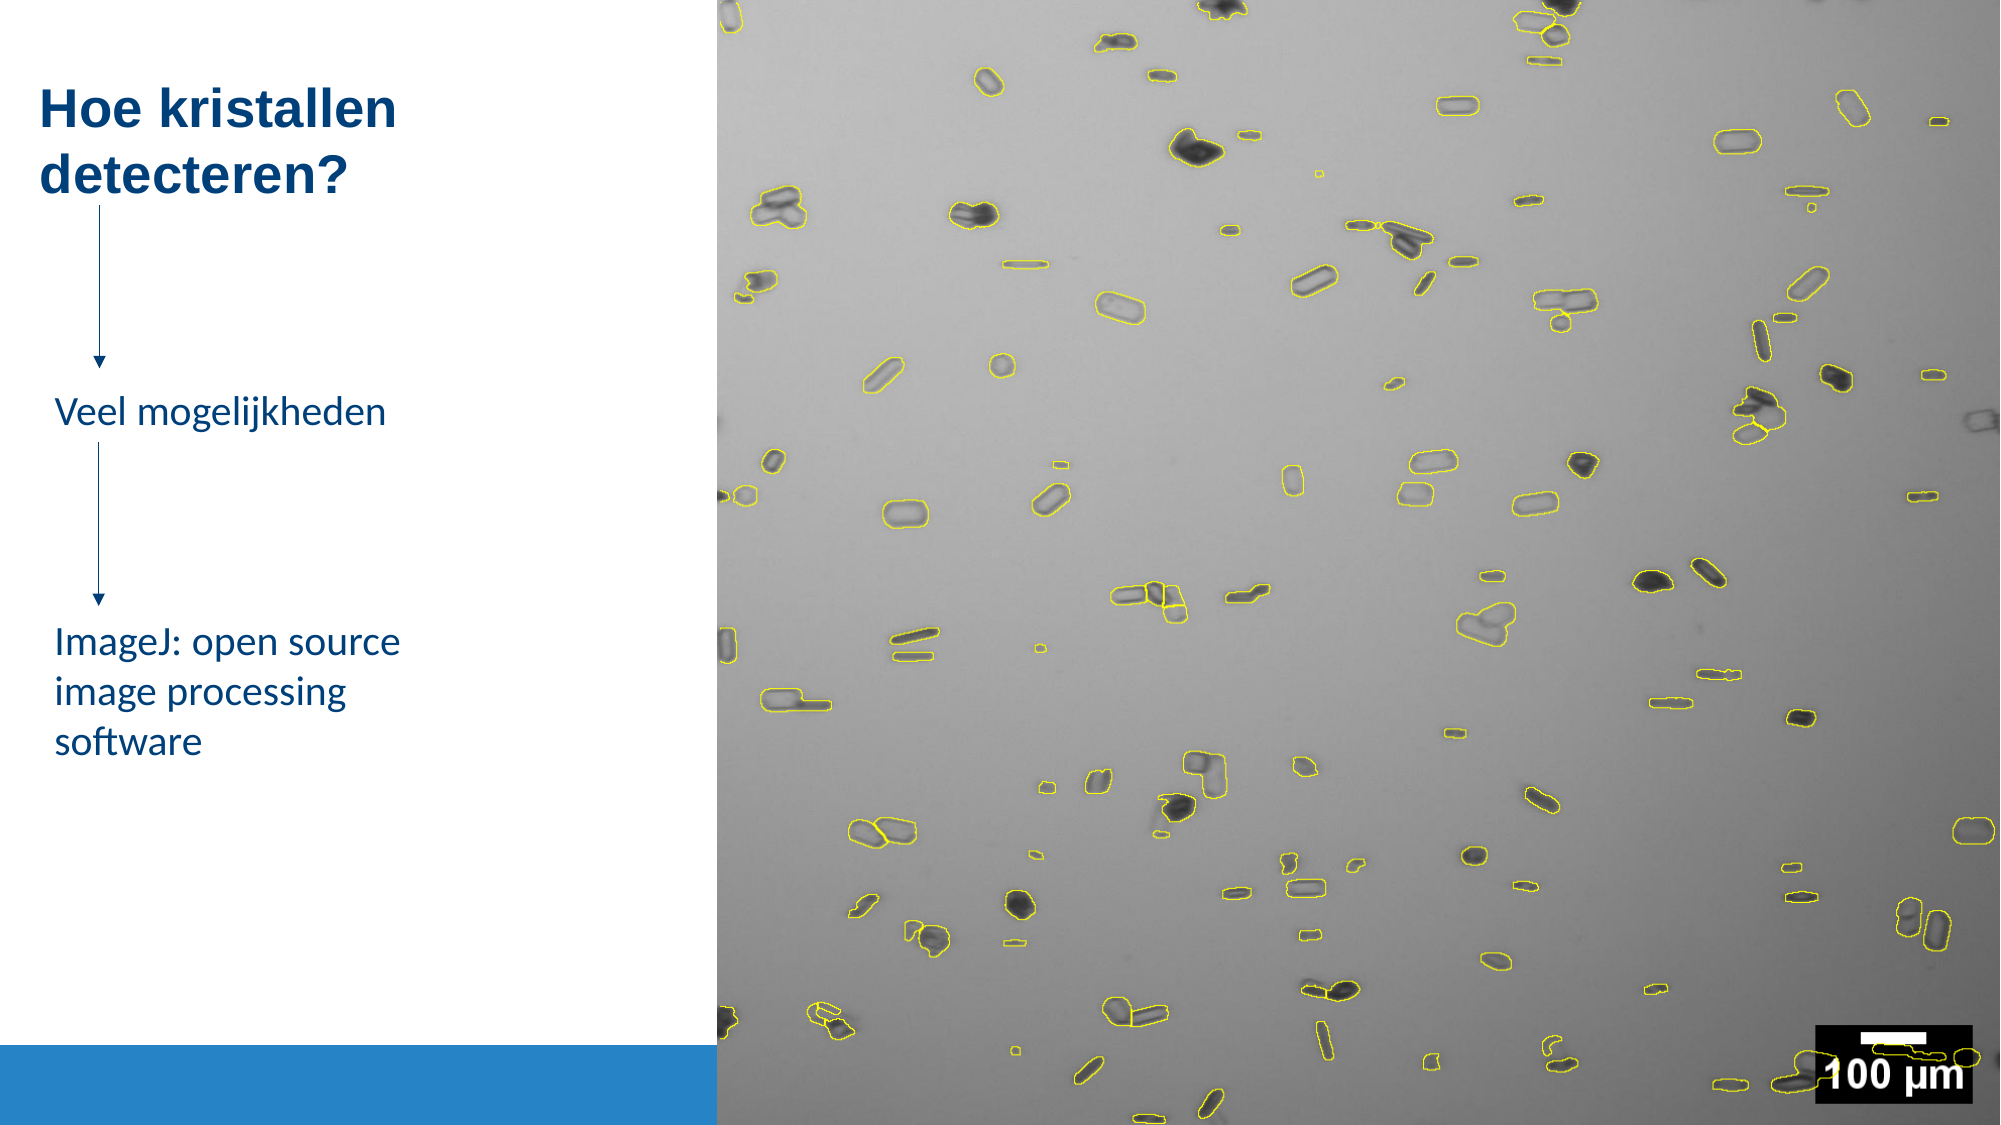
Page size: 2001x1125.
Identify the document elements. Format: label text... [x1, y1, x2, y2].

text_box ImageJ: open source image processing software [39, 606, 498, 771]
picture [717, 0, 2000, 1125]
title Hoe kristallen detecteren? [39, 72, 498, 205]
text_box Veel mogelijkheden [39, 376, 464, 442]
